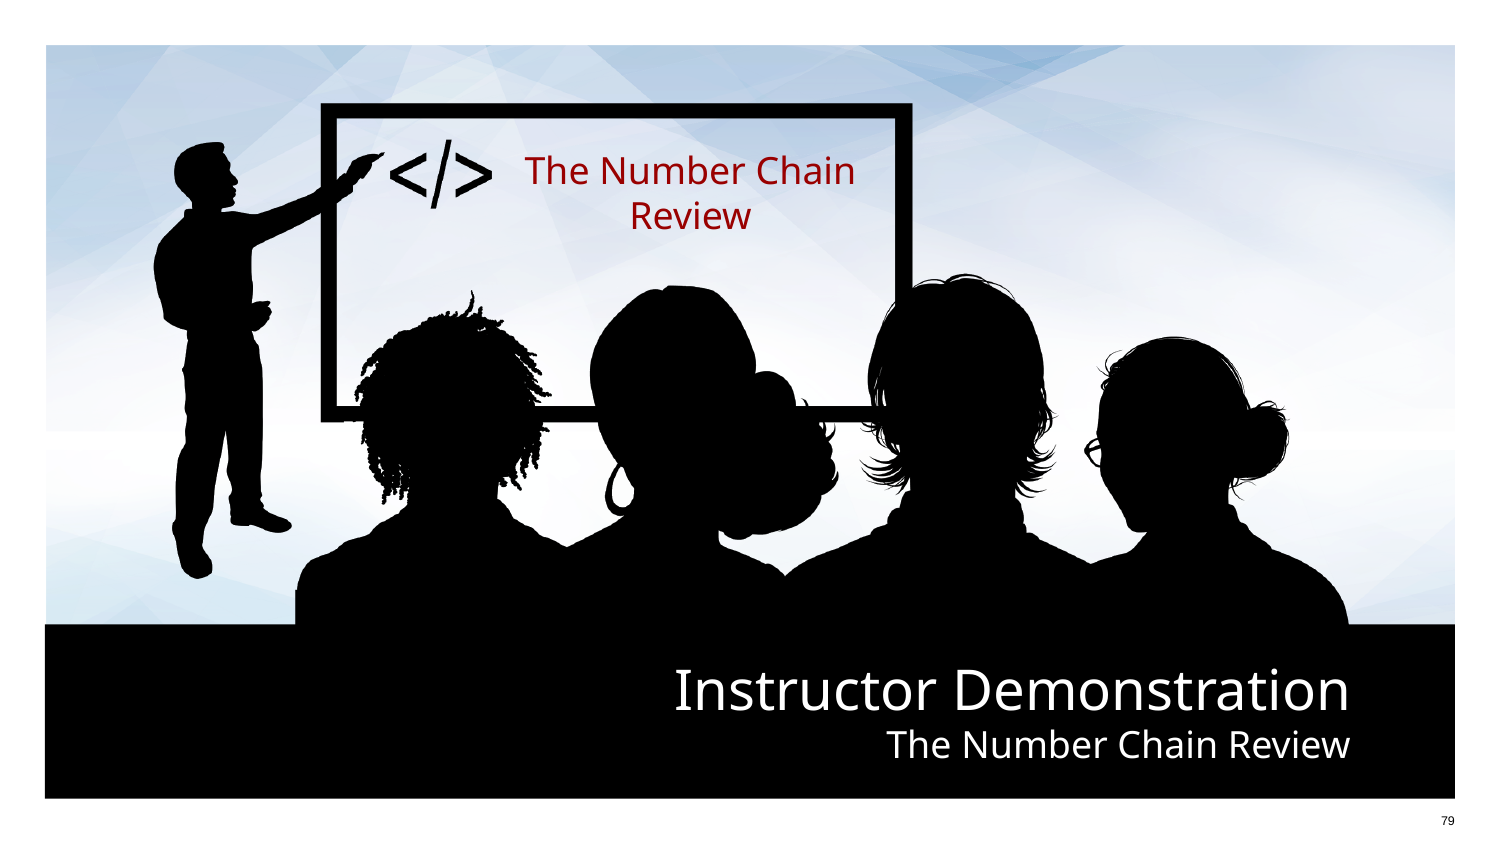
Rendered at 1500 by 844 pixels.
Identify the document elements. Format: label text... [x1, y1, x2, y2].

text_box The Number Chain Review [507, 132, 874, 271]
slide_number 79 [1412, 813, 1455, 831]
picture [45, 0, 1468, 630]
title The Number Chain Review [0, 719, 1500, 799]
